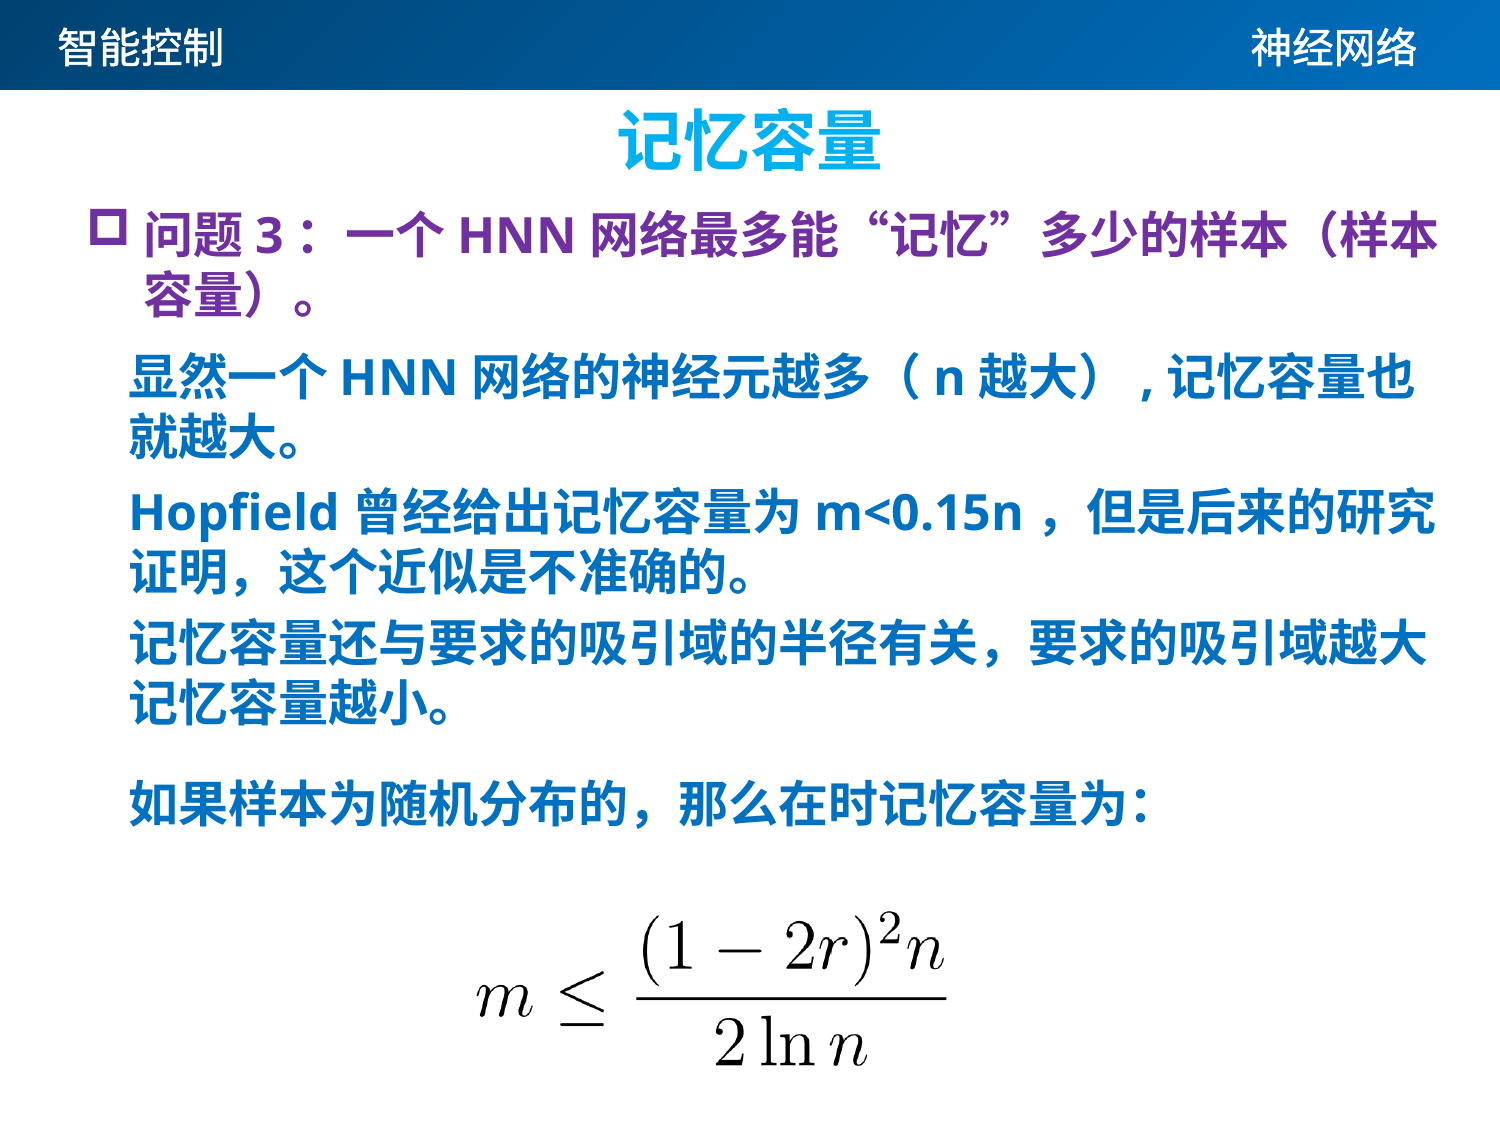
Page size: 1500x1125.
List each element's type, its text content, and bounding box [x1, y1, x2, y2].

text_box Hopfield曾经给出记忆容量为m<0.15n，但是后来的研究证明，这个近似是不准确的。 [113, 472, 1452, 604]
text_box 问题3：一个HNN网络最多能“记忆”多少的样本（样本容量）。 [71, 196, 1478, 331]
text_box 显然一个HNN网络的神经元越多（n越大）,记忆容量也就越大。 [113, 337, 1435, 473]
picture [466, 892, 953, 1071]
title 记忆容量 [75, 45, 1425, 196]
text_box 记忆容量还与要求的吸引域的半径有关，要求的吸引域越大记忆容量越小。 [113, 604, 1454, 739]
